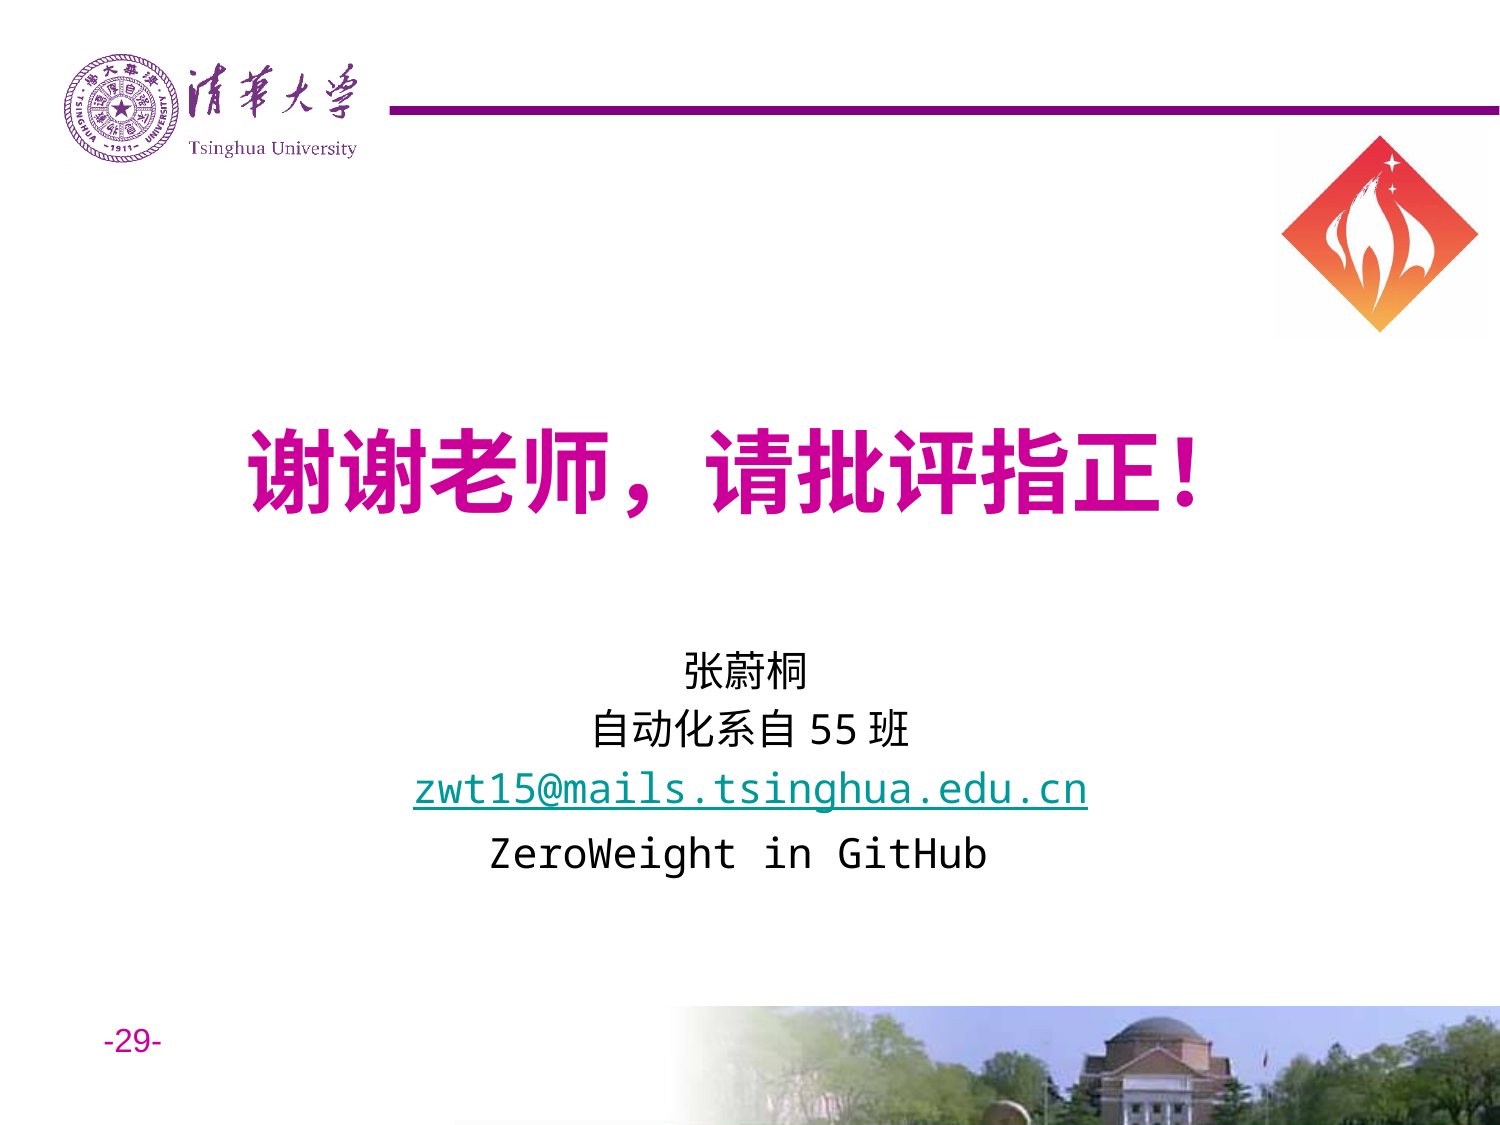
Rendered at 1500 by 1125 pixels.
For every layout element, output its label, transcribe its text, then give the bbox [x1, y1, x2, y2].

subtitle 张蔚桐 自动化系自55班 zwt15@mails.tsinghua.edu.cn ZeroWeight in GitHub [225, 637, 1275, 925]
picture [64, 54, 361, 173]
picture [1275, 126, 1488, 339]
title 谢谢老师，请批评指正！ [112, 349, 1388, 591]
picture [454, 1006, 1500, 1125]
